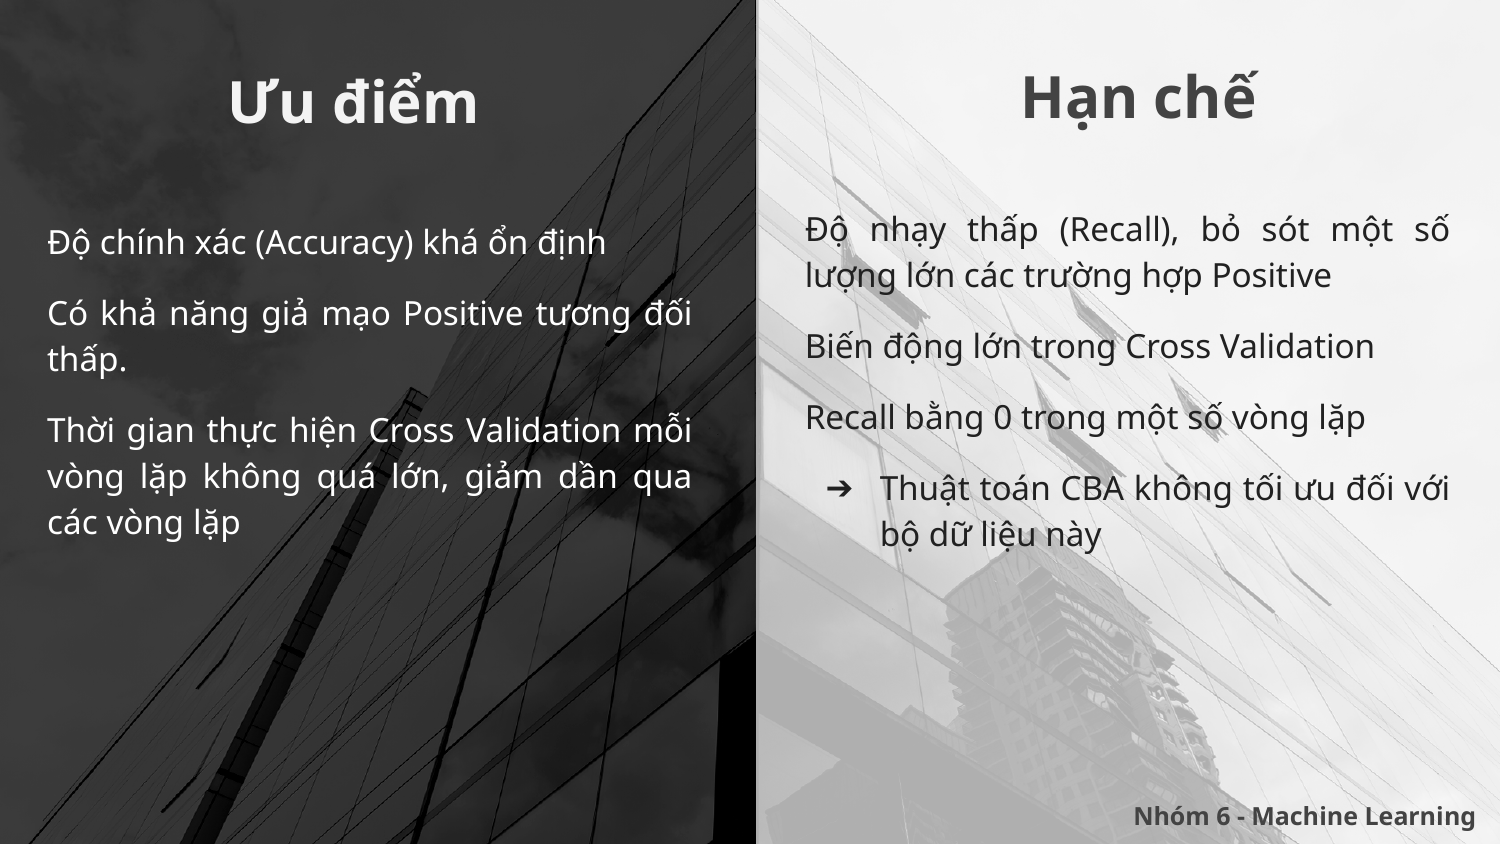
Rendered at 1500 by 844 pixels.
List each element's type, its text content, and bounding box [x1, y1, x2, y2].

title Ưu điểm [212, 49, 543, 150]
picture [0, 0, 756, 844]
title Nhóm 6 - Machine Learning [1118, 786, 1500, 844]
subtitle Độ chính xác (Accuracy) khá ổn định Có khả năng giả mạo Positive tương đối thấp. Thời gian thực hiện Cross Validation mỗi vòng lặp không quá lớn, giảm dần qua các vòng lặp [32, 200, 709, 798]
text_box [756, 0, 1500, 844]
title Hạn chế [855, 54, 1422, 145]
subtitle Độ nhạy thấp (Recall), bỏ sót một số lượng lớn các trường hợp Positive Biến động lớn trong Cross Validation Recall bằng 0 trong một số vòng lặp Thuật toán CBA không tối ưu đối với bộ dữ liệu này [789, 187, 1467, 657]
